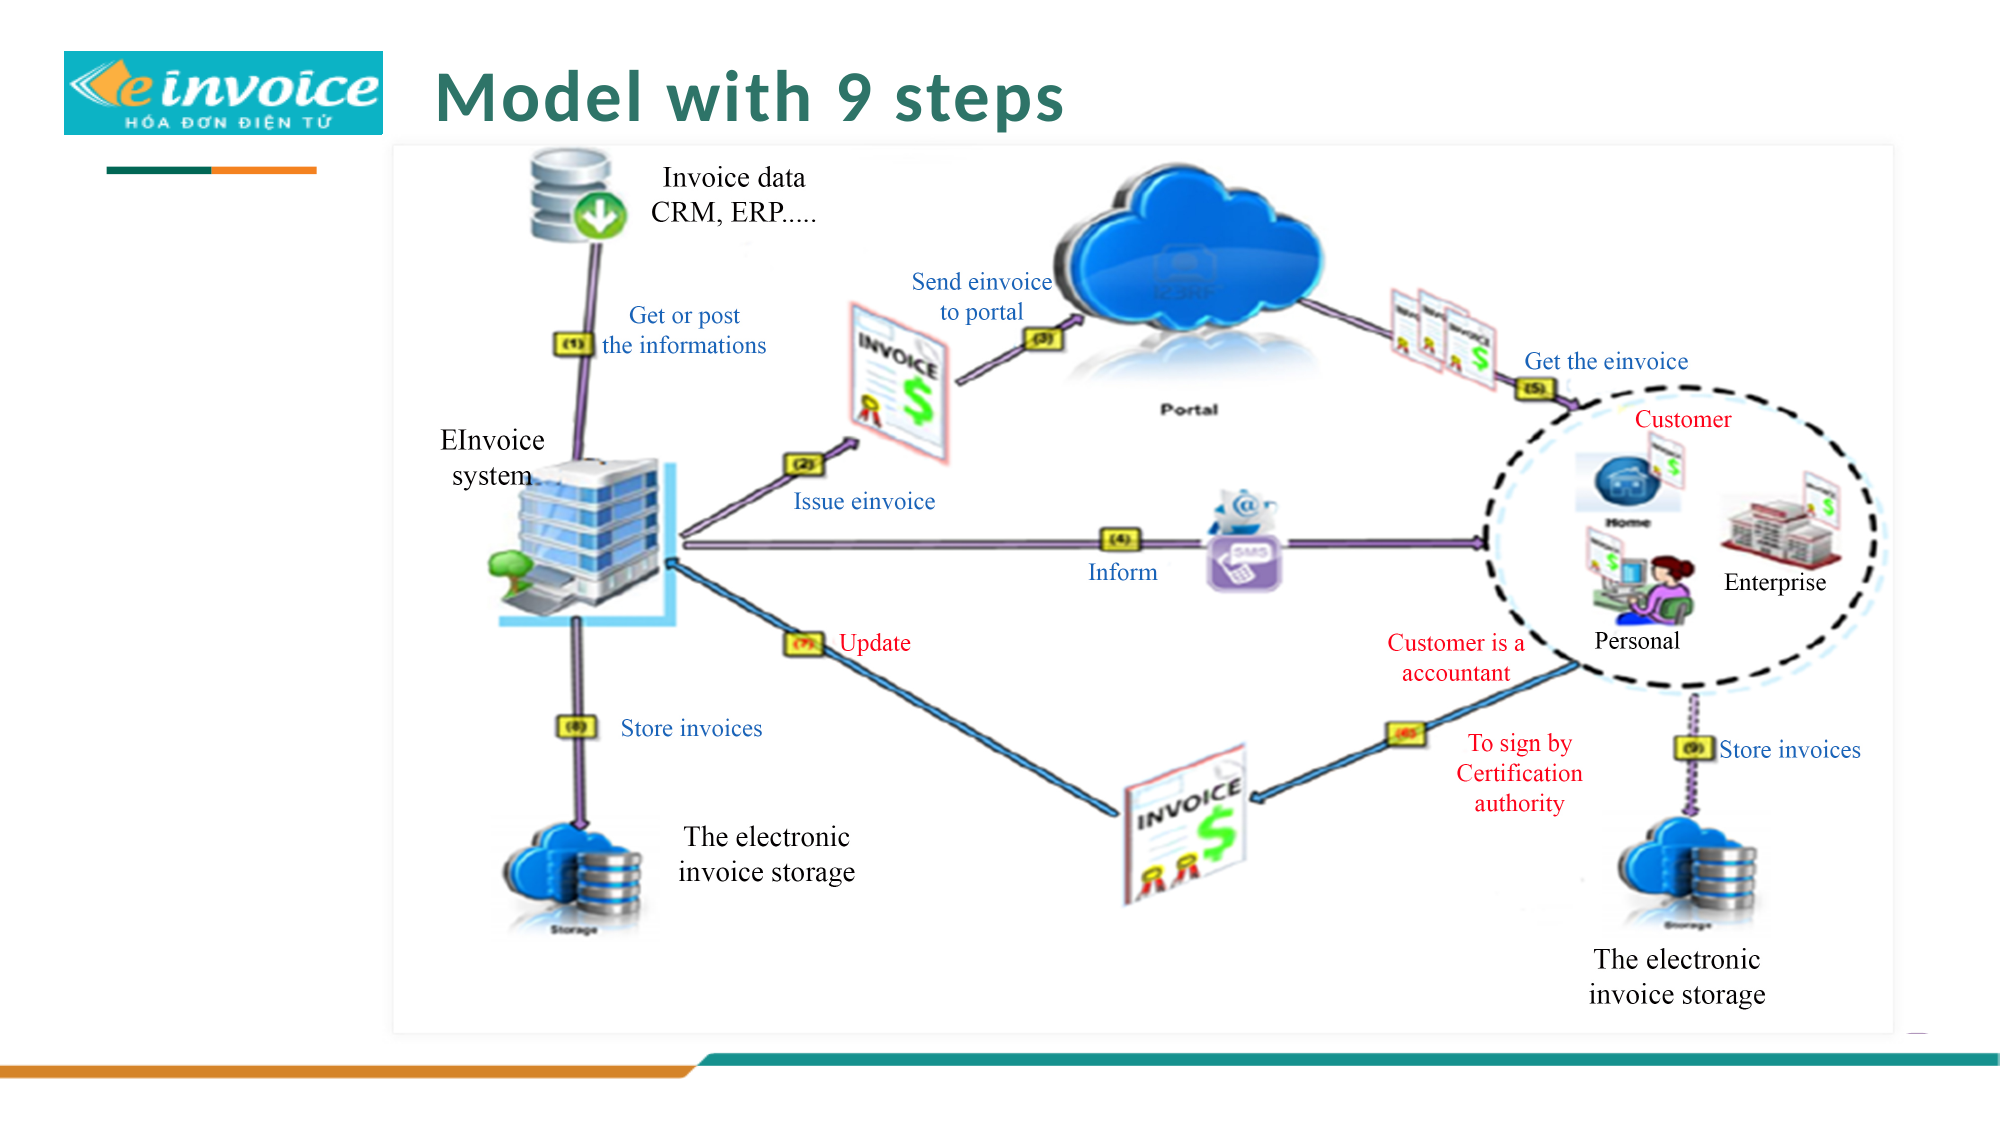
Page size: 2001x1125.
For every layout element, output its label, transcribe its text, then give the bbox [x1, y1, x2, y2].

list Model with 9 steps [434, 58, 2000, 109]
picture [0, 51, 2000, 1100]
